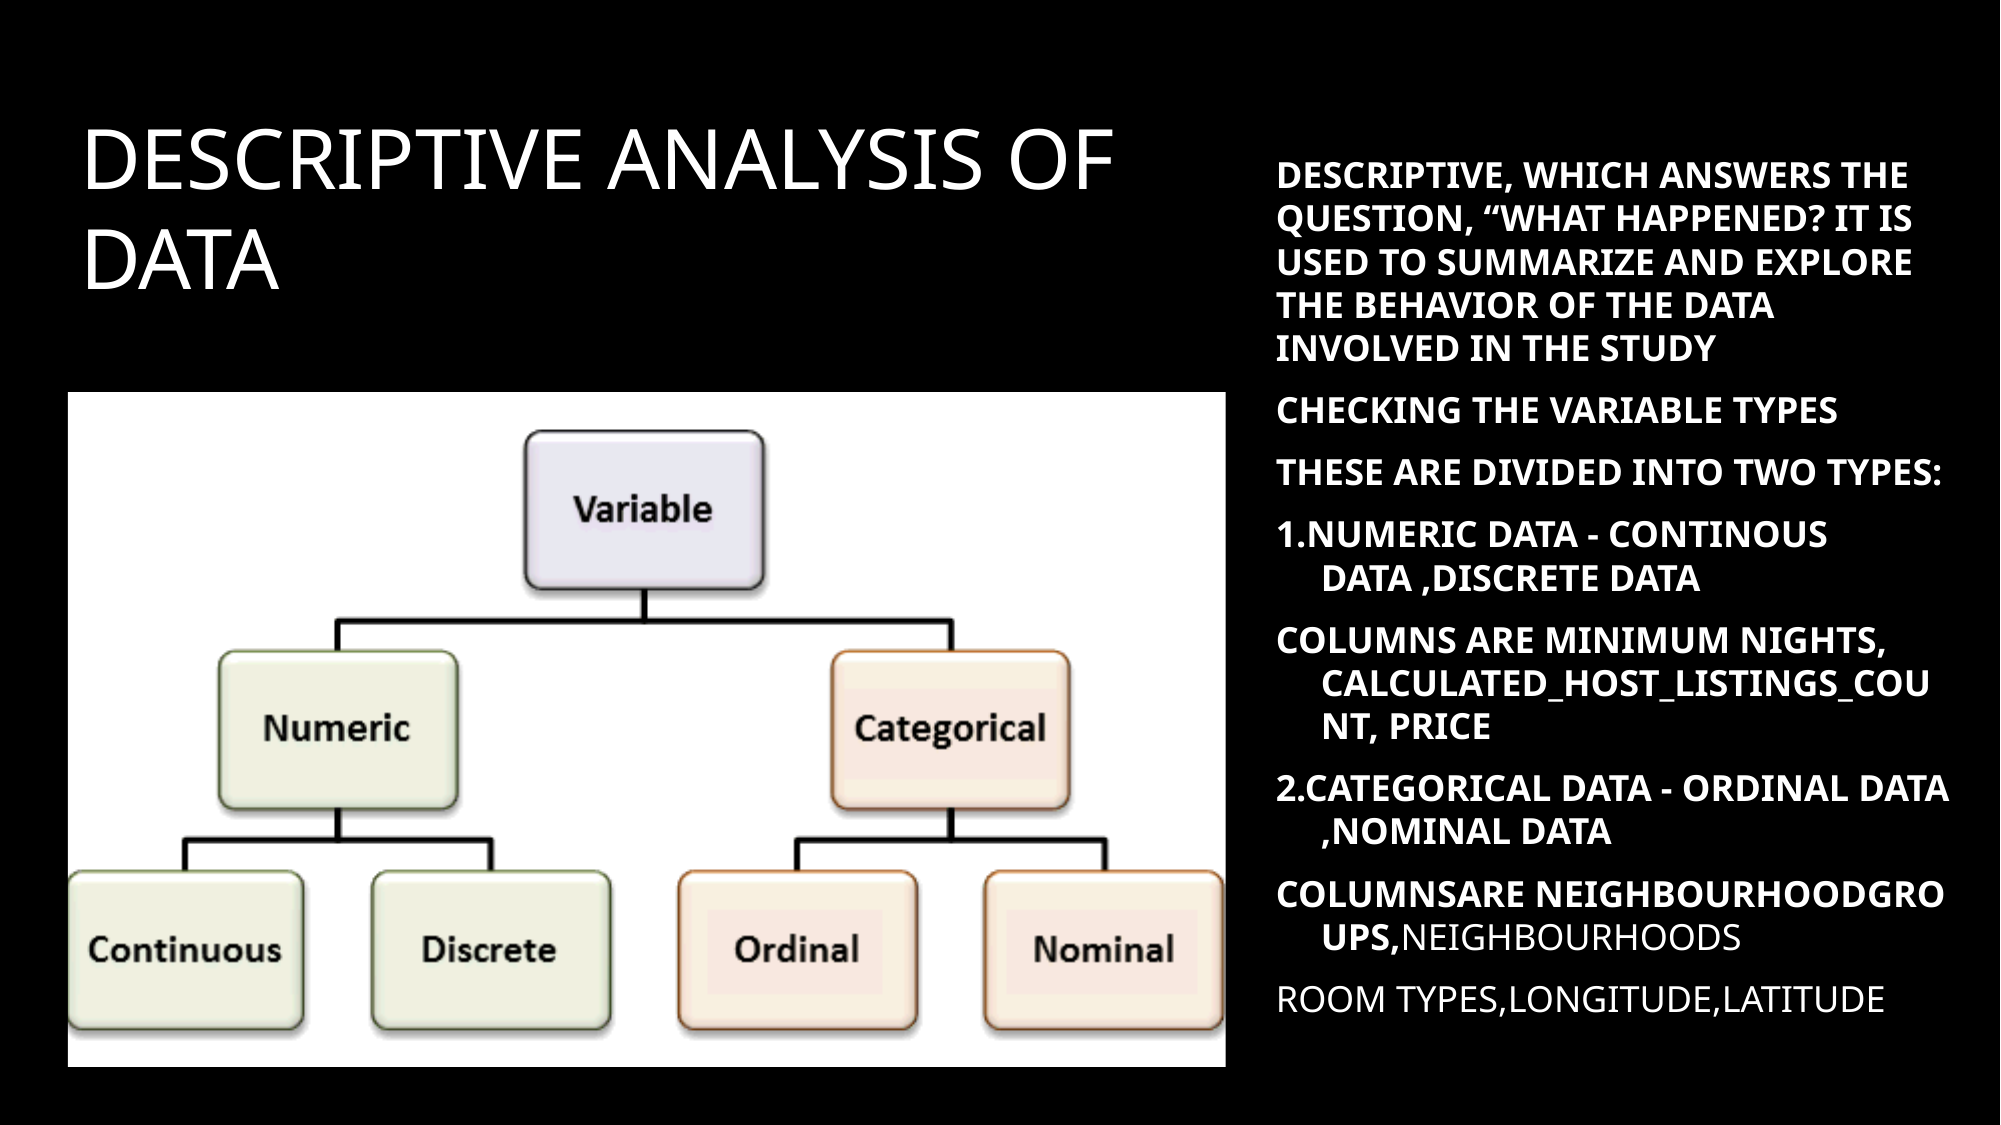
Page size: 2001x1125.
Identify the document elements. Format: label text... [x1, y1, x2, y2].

list Descriptive, which answers the question, “What happened? It is used to summarize and explore the behavior of the data involved in the study Checking the variable types These are divided into two types: 1.Numeric data - Continous data ,Discrete data Columns are minimum nights, calculated_host_listings_count, price 2.Categorical data - Ordinal data ,Nominal data Columnsare Neighbourhoodgroups,Neighbourhoods Room types,Longitude,Latitude [1260, 145, 1971, 1037]
title Descriptive Analysis of Data [64, 40, 1262, 371]
picture [67, 392, 1226, 1067]
